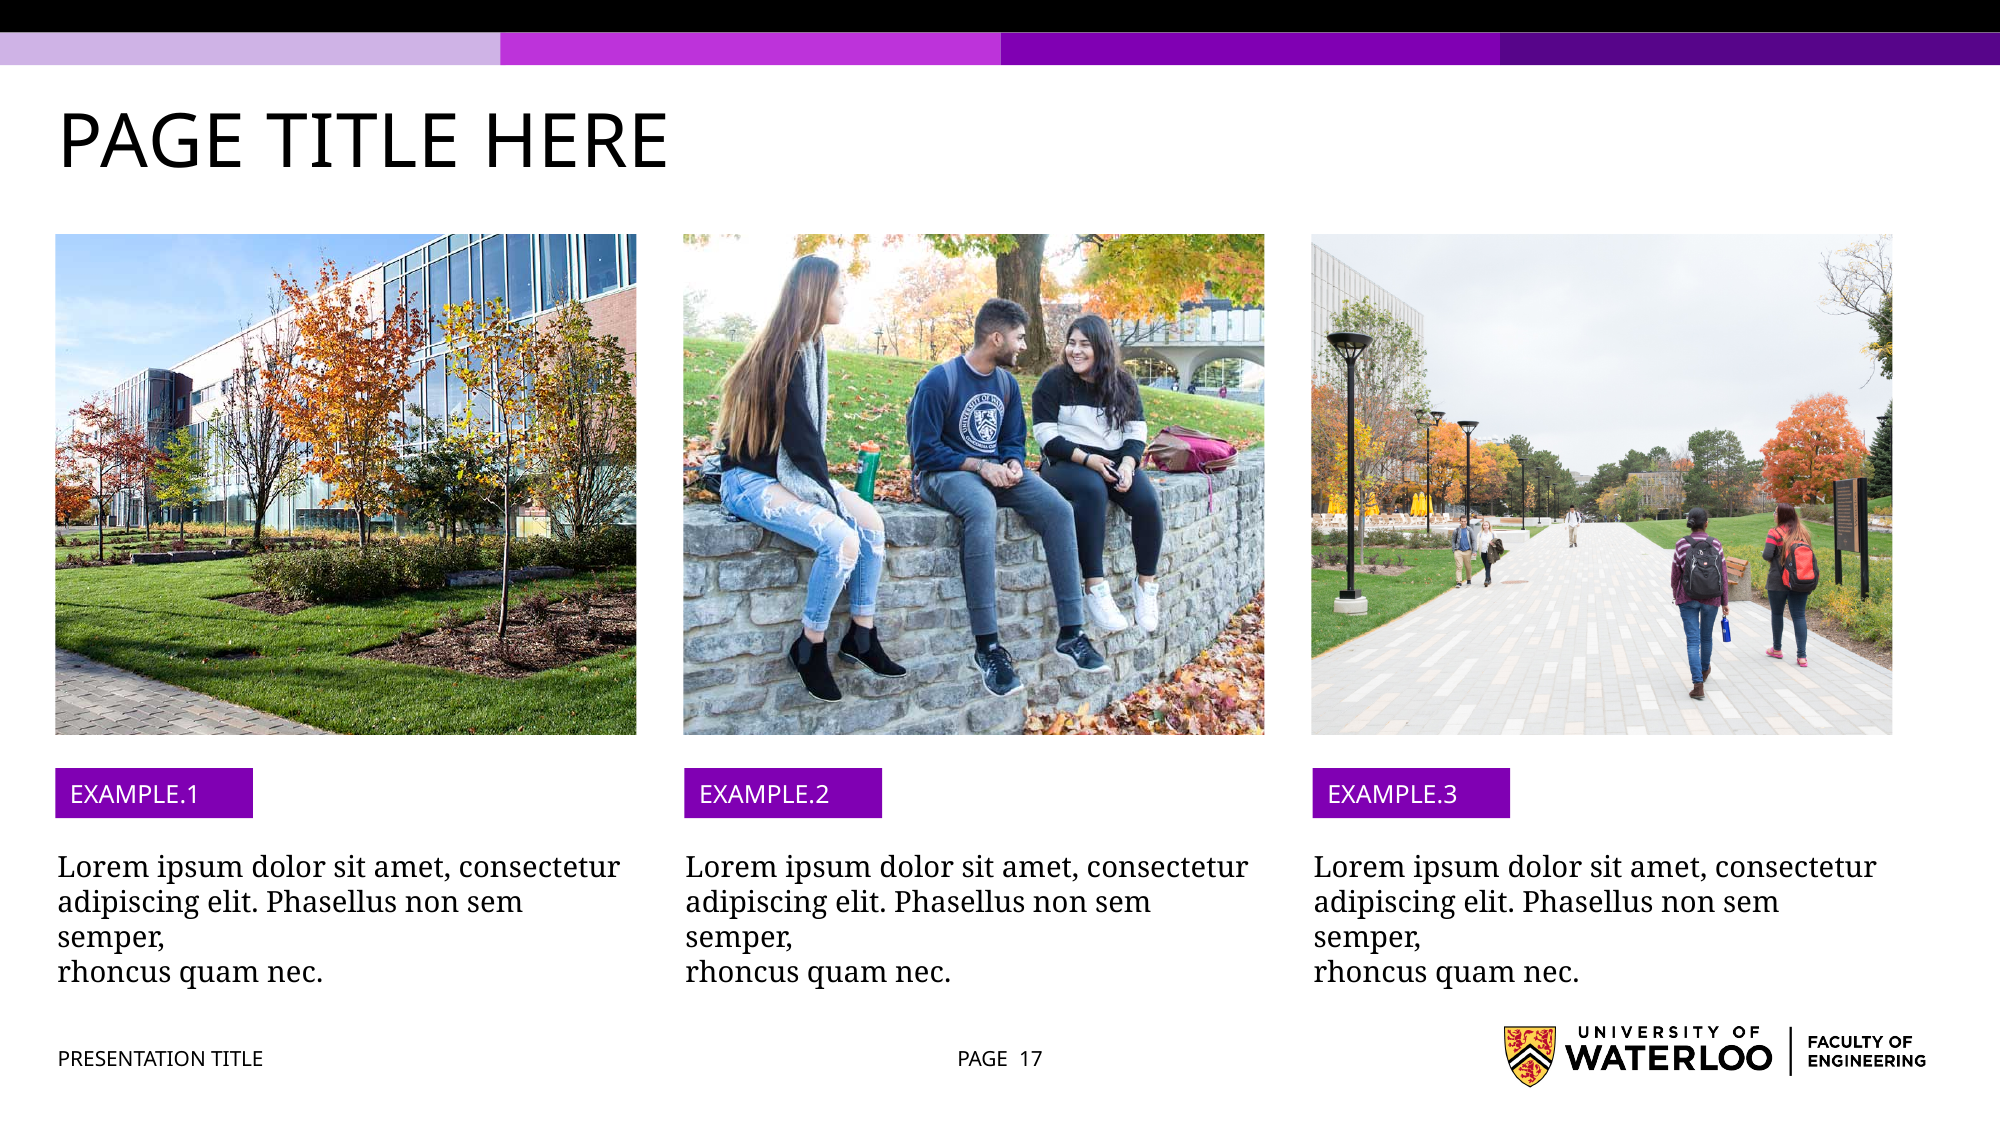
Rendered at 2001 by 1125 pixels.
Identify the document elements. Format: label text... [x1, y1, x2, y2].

title PAGE TITLE HERE [42, 71, 1941, 219]
picture [1446, 982, 1982, 1125]
text_box EXAMPLE.1 [54, 767, 254, 819]
slide_number PAGE 17 [916, 1039, 1084, 1081]
picture [683, 234, 1265, 735]
picture [55, 234, 637, 735]
text_box EXAMPLE.3 [1311, 767, 1511, 819]
text_box EXAMPLE.2 [683, 767, 883, 819]
picture [1311, 234, 1893, 735]
text_box Lorem ipsum dolor sit amet, consectetur adipiscing elit. Phasellus non sem semper, rhoncus quam nec. [42, 840, 637, 996]
text_box Lorem ipsum dolor sit amet, consectetur adipiscing elit. Phasellus non sem semper, rhoncus quam nec. [670, 840, 1265, 996]
footer PRESENTATION TITLE [42, 1039, 900, 1081]
text_box Lorem ipsum dolor sit amet, consectetur adipiscing elit. Phasellus non sem semper, rhoncus quam nec. [1298, 840, 1893, 996]
